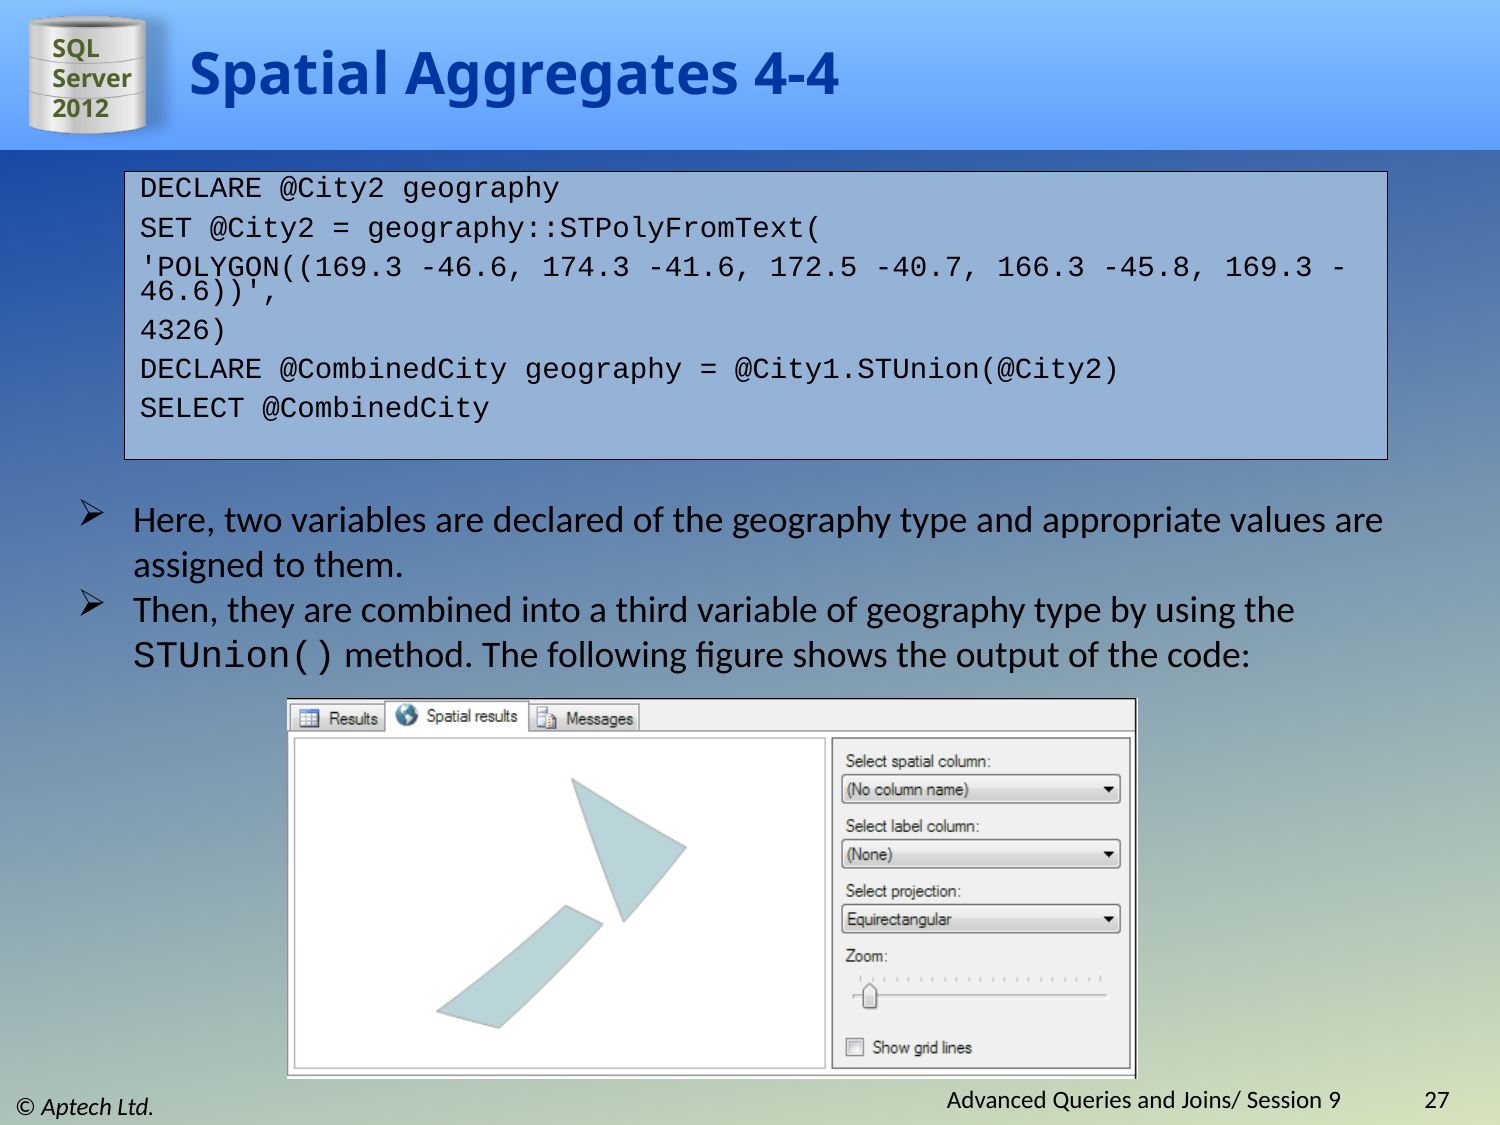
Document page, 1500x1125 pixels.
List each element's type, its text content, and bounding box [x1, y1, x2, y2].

picture [287, 698, 1138, 1080]
picture [24, 0, 150, 150]
slide_number 27 [1363, 1084, 1465, 1113]
title Spatial Aggregates 4-4 [174, 37, 1426, 106]
footer Advanced Queries and Joins/ Session 9 [375, 1084, 1363, 1113]
text_box Here, two variables are declared of the geography type and appropriate values are assigned to them. Then, they are combined into a third variable of geography type by using the STUnion() method. The following figure shows the output of the code: [62, 487, 1438, 683]
text_box DECLARE @City2 geography SET @City2 = geography::STPolyFromText( 'POLYGON((169.3 -46.6, 174.3 -41.6, 172.5 -40.7, 166.3 -45.8, 169.3 -46.6))', 4326) DECLARE @CombinedCity geography = @City1.STUnion(@City2) SELECT @CombinedCity [124, 171, 1388, 460]
